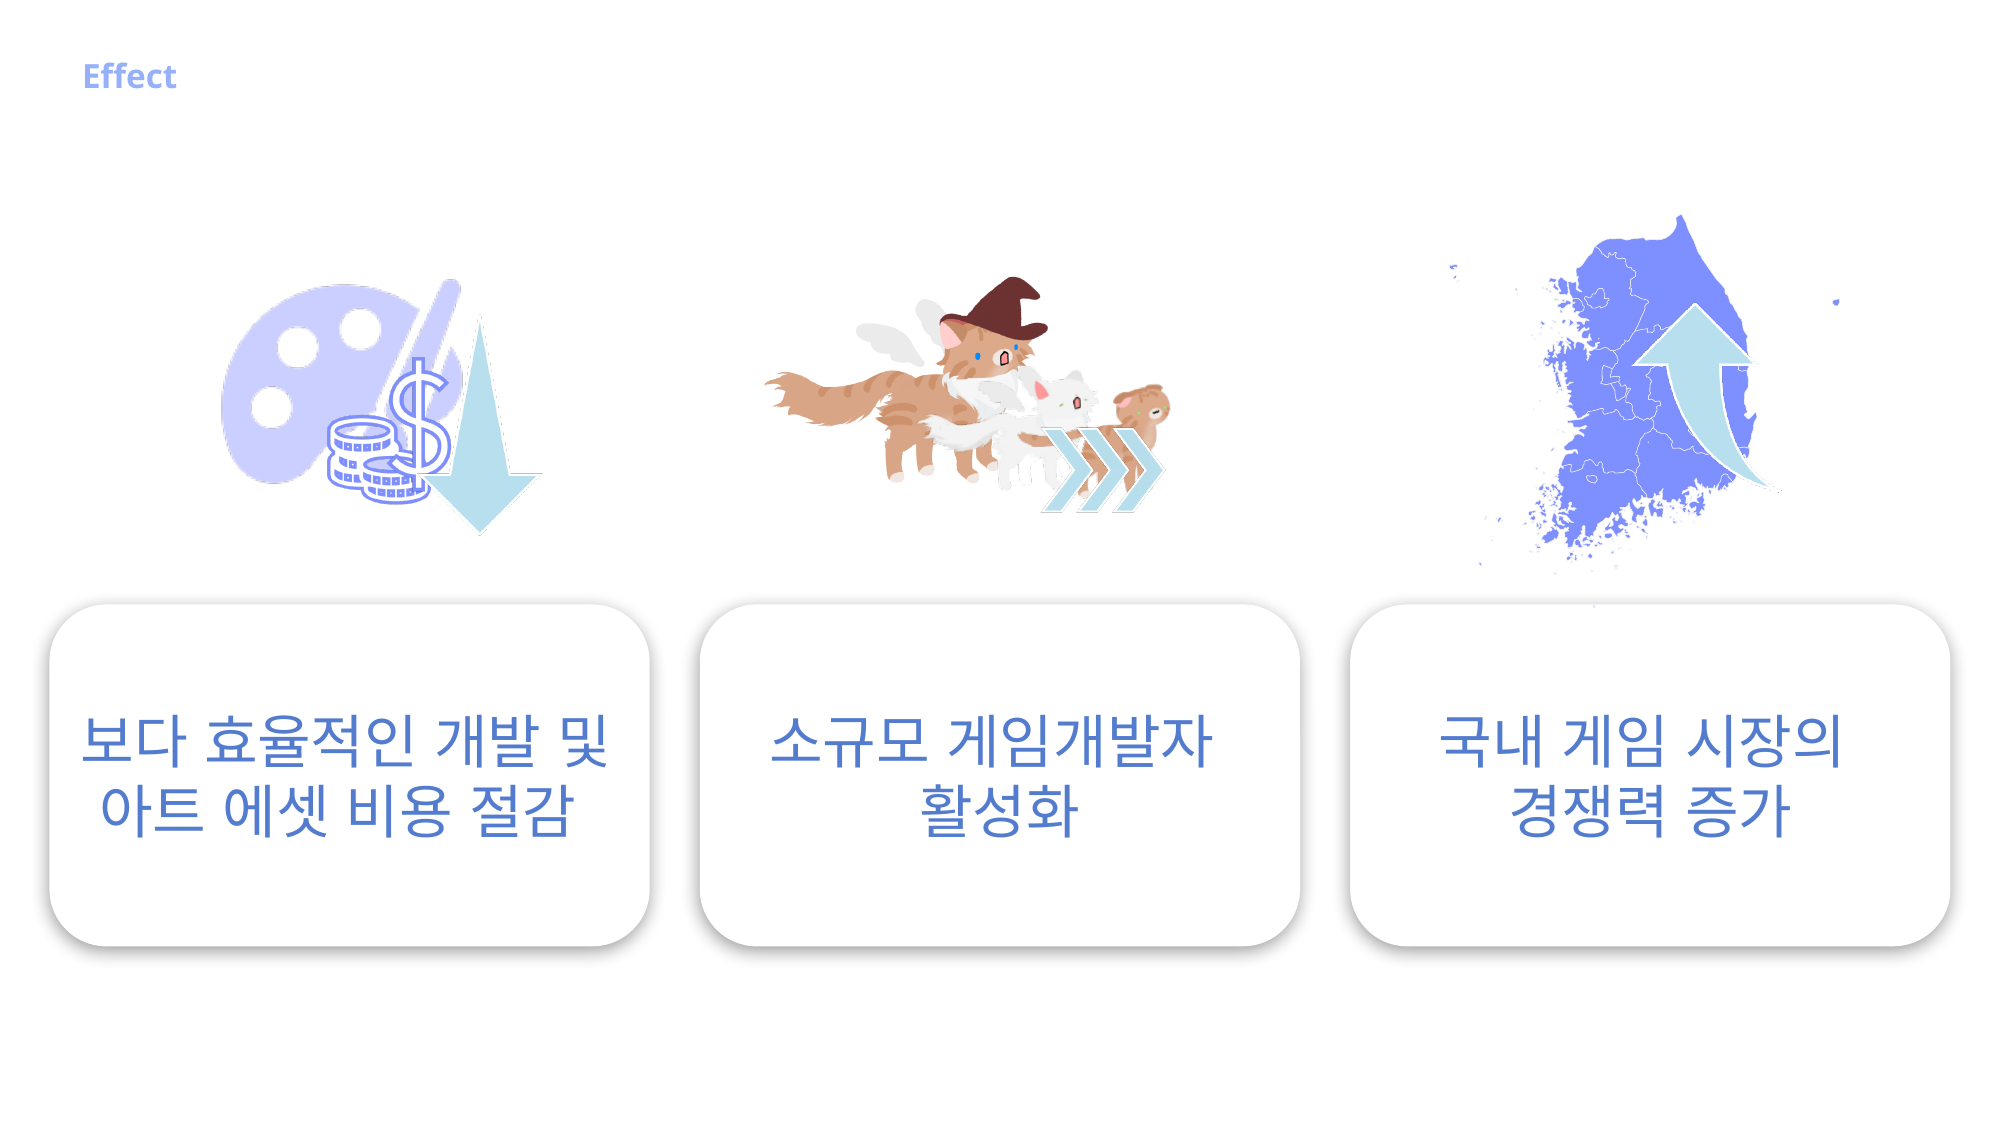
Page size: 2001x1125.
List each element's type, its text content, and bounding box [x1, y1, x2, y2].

text_box Effect [67, 47, 360, 103]
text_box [1449, 214, 1840, 608]
text_box 소규모 게임개발자 활성화 [698, 603, 1302, 948]
text_box 국내 게임 시장의 경쟁력 증가 [1349, 603, 1952, 948]
picture [217, 259, 599, 559]
text_box 보다 효율적인 개발 및 아트 에셋 비용 절감 [48, 603, 651, 948]
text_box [733, 270, 1214, 516]
picture [1586, 283, 1829, 527]
picture [1031, 399, 1174, 541]
